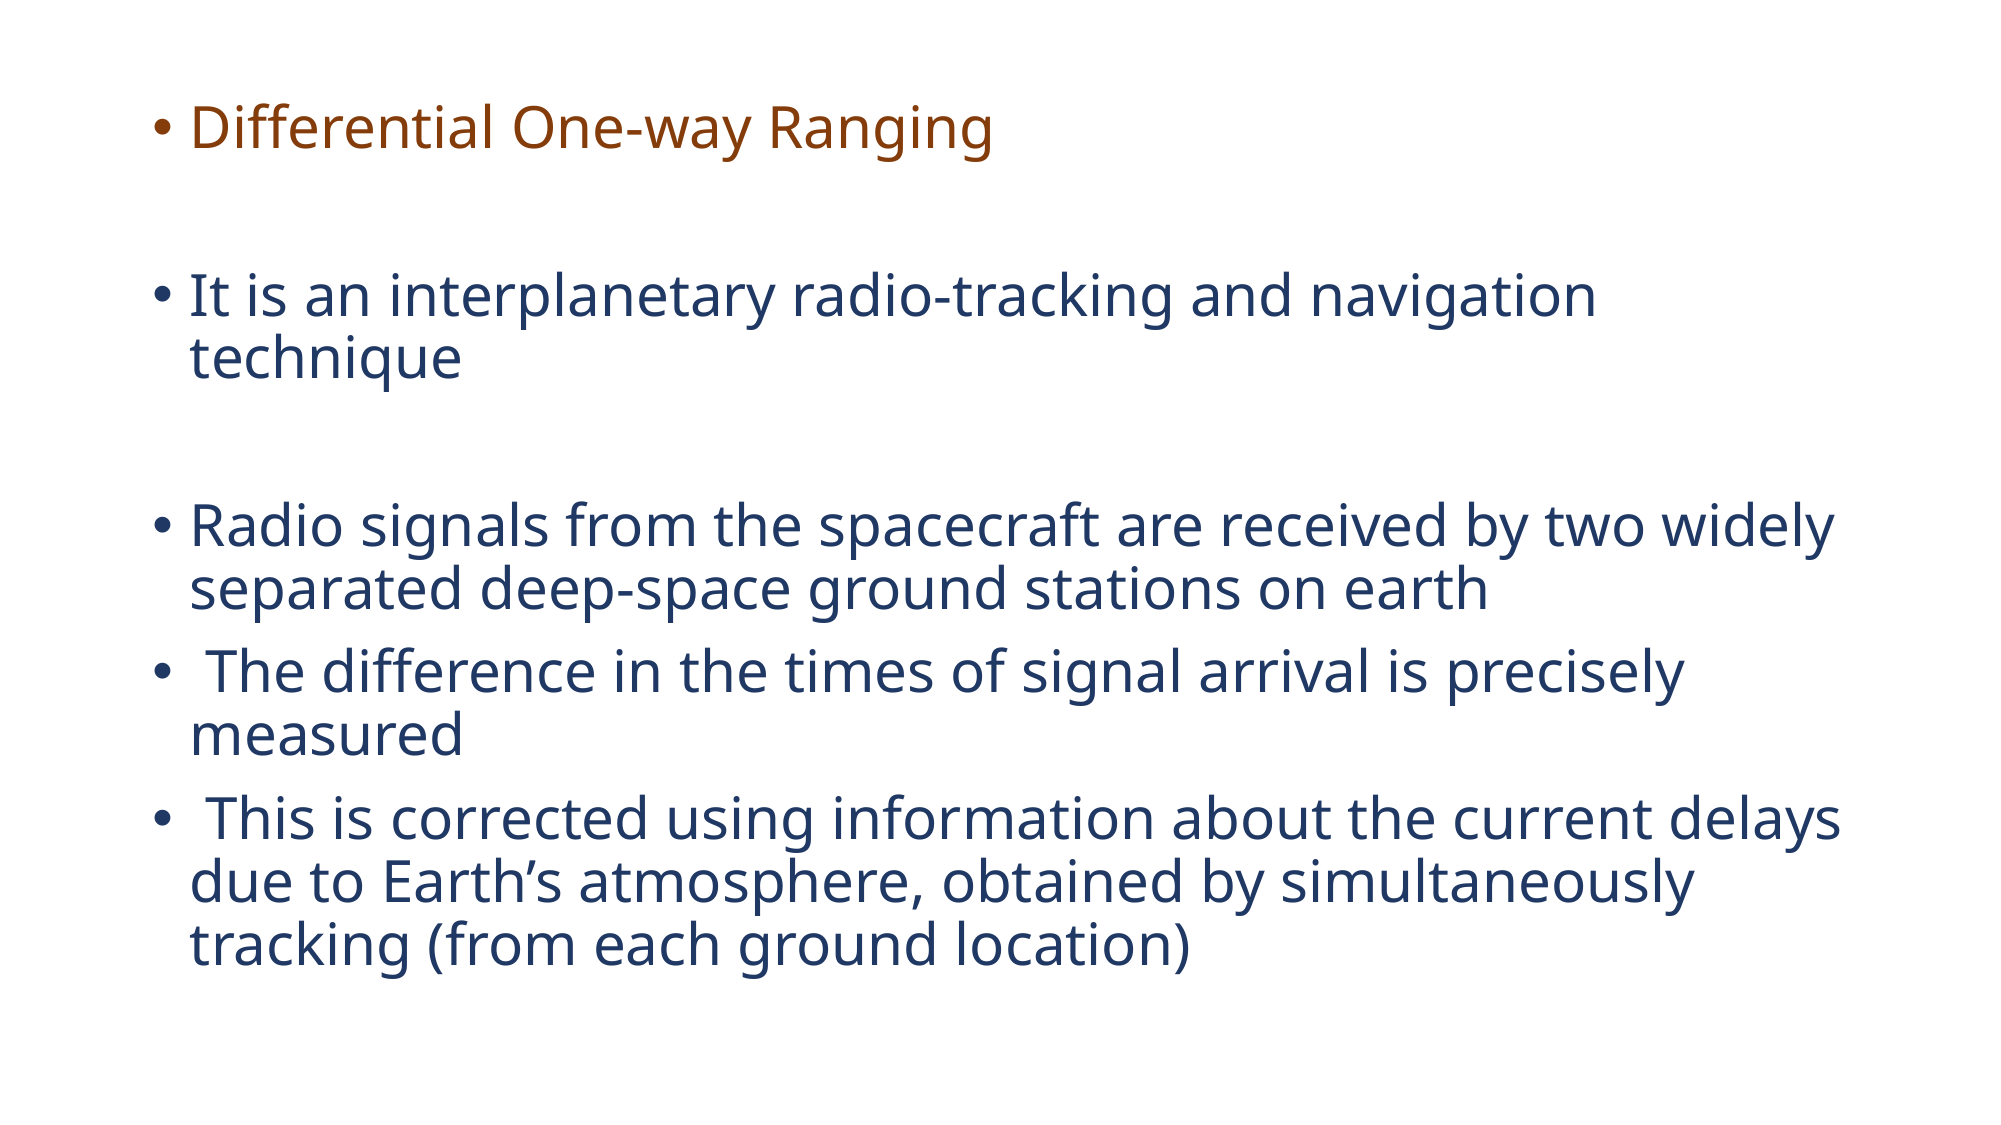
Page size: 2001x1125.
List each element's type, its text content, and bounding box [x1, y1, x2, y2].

list Differential One-way Ranging It is an interplanetary radio-tracking and navigation technique Radio signals from the spacecraft are received by two widely separated deep-space ground stations on earth The difference in the times of signal arrival is precisely measured This is corrected using information about the current delays due to Earth’s atmosphere, obtained by simultaneously tracking (from each ground location) [137, 91, 1863, 1034]
